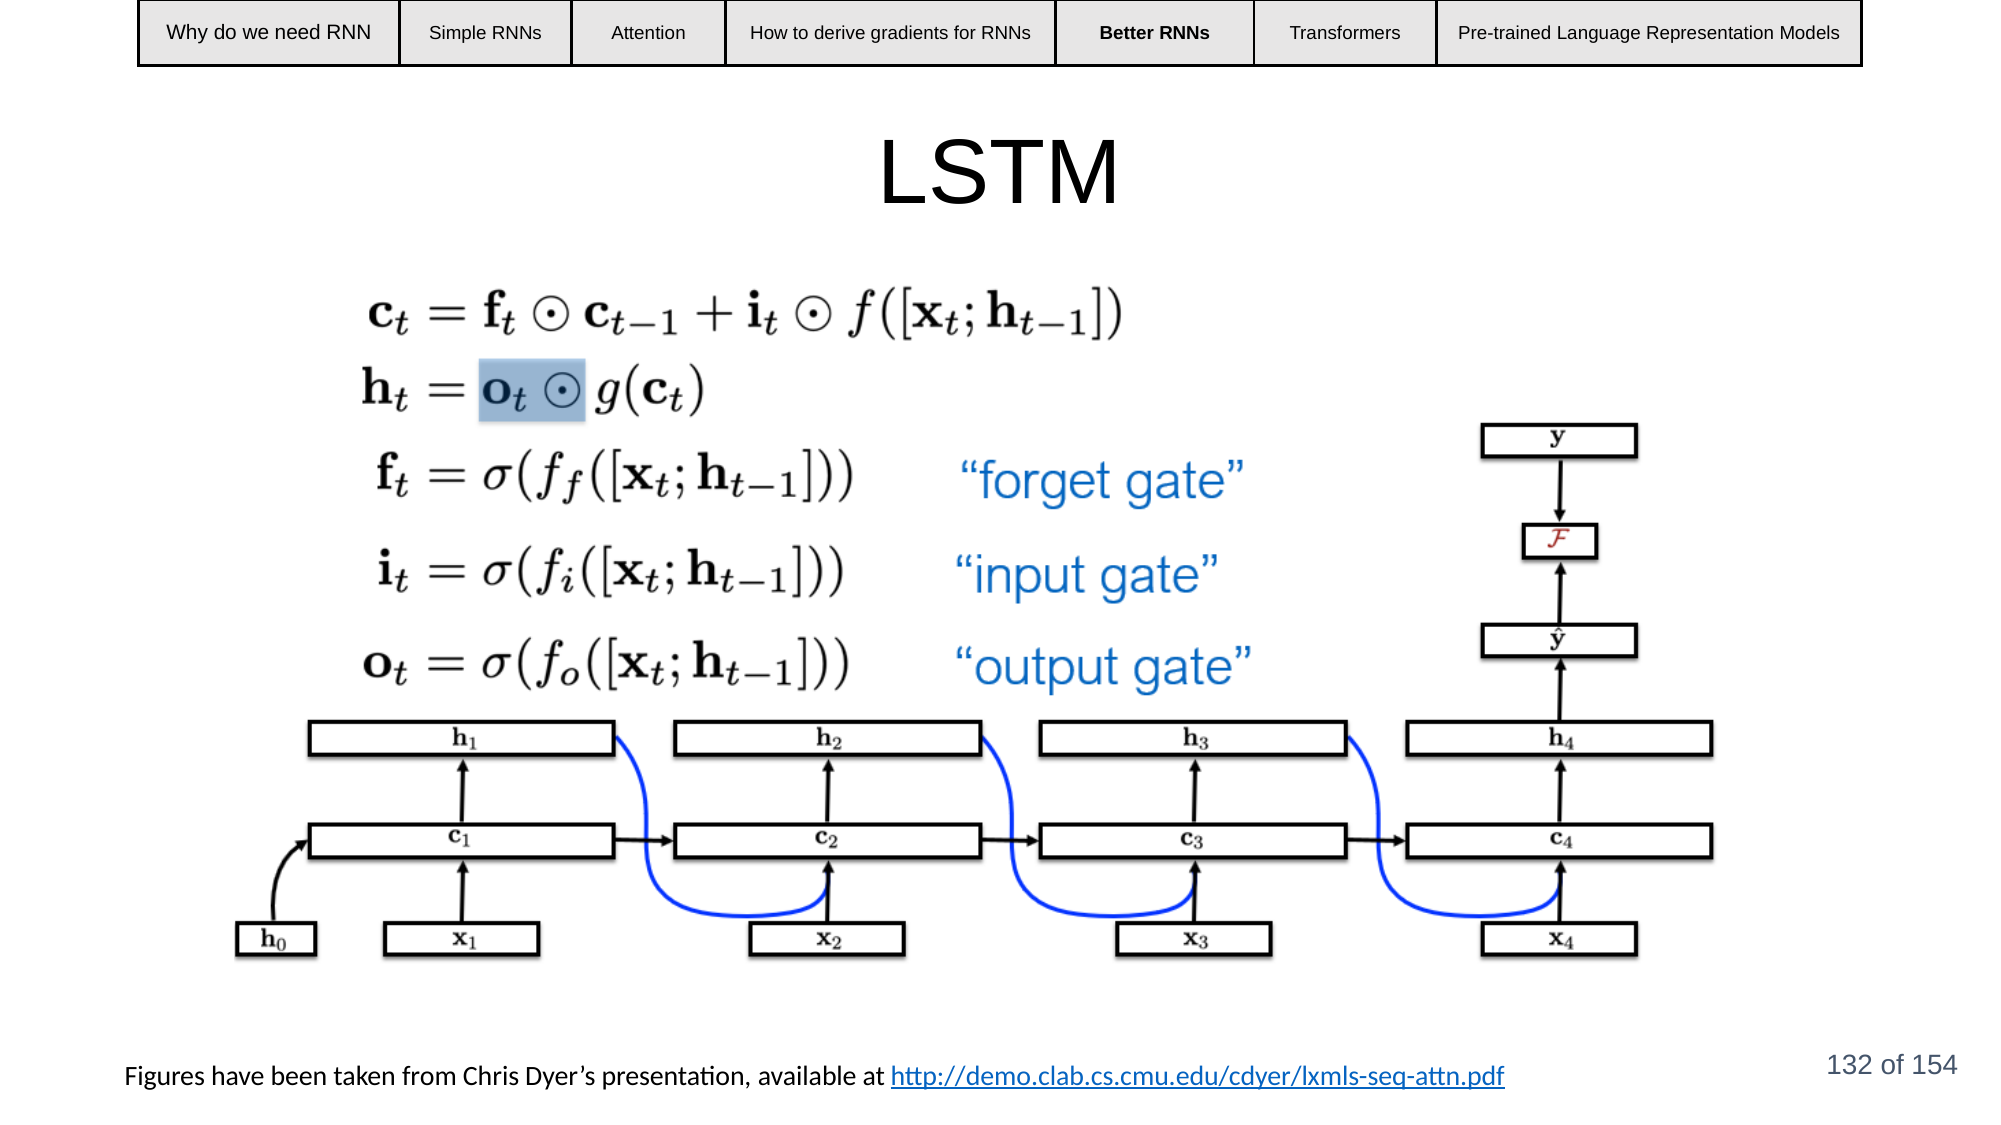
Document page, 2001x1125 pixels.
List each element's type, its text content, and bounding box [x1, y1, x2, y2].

table_header Better RNNs [1057, 1, 1253, 64]
table_header Attention [573, 1, 724, 64]
title LSTM [68, 97, 1932, 223]
table_header Pre-trained Language Representation Models [1438, 1, 1860, 64]
text_box Figures have been taken from Chris Dyer’s presentation, available at http://demo.clab.cs.cmu.edu/cdyer/lxmls-seq-attn.pdf [109, 1049, 1708, 1099]
table_header Transformers [1255, 1, 1435, 64]
table_header Simple RNNs [401, 1, 570, 64]
picture [234, 278, 1719, 991]
table_header How to derive gradients for RNNs [727, 1, 1054, 64]
slide_number ‹#› of 154 [1708, 1019, 1974, 1106]
table_header Why do we need RNN [140, 1, 398, 64]
